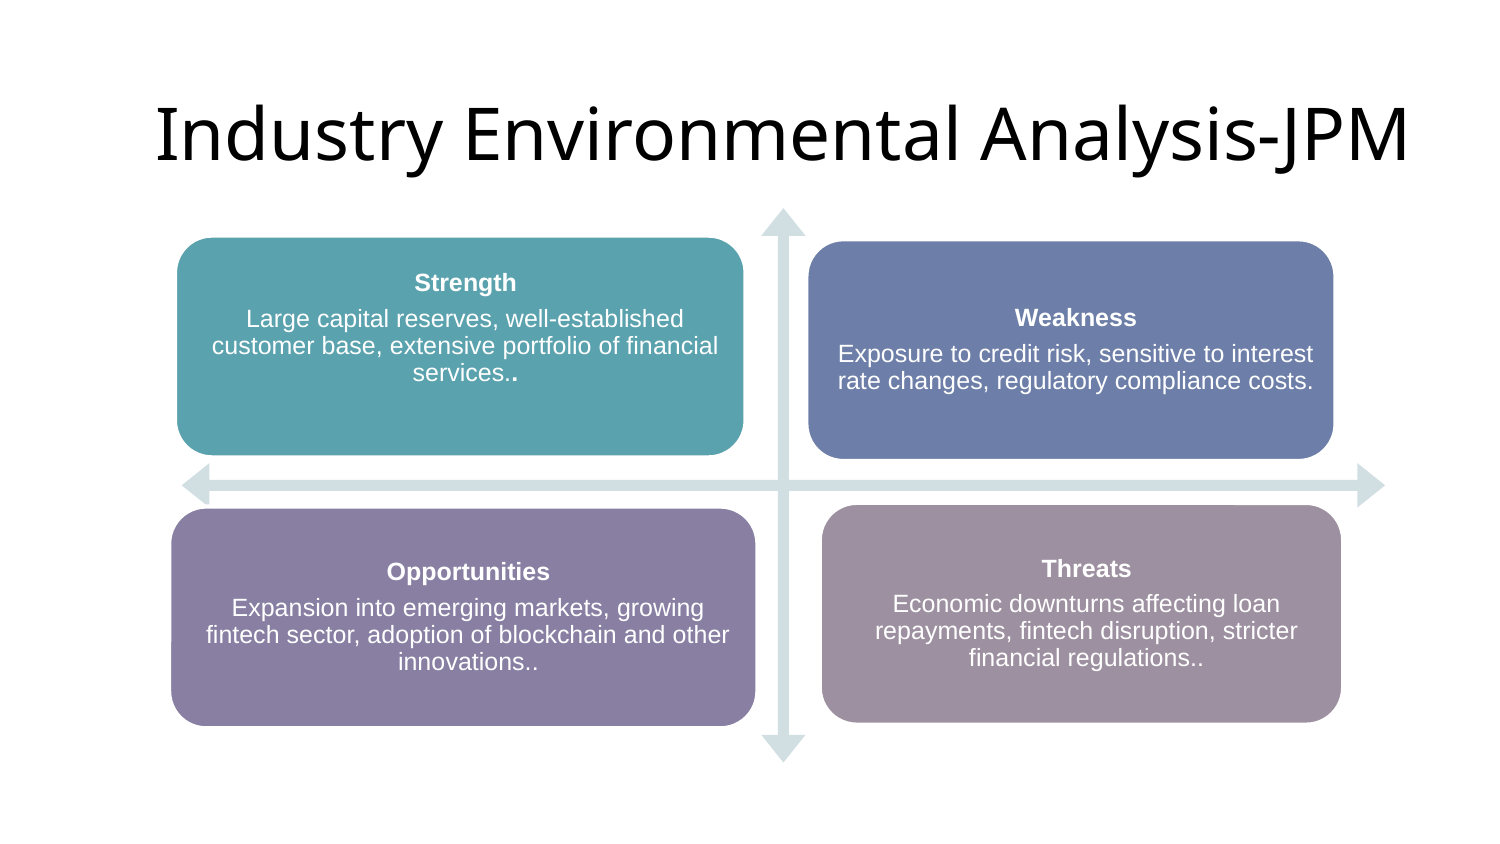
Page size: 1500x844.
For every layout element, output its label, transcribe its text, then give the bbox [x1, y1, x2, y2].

text_box Industry Environmental Analysis-JPM [116, 72, 1451, 167]
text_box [166, 207, 1401, 763]
